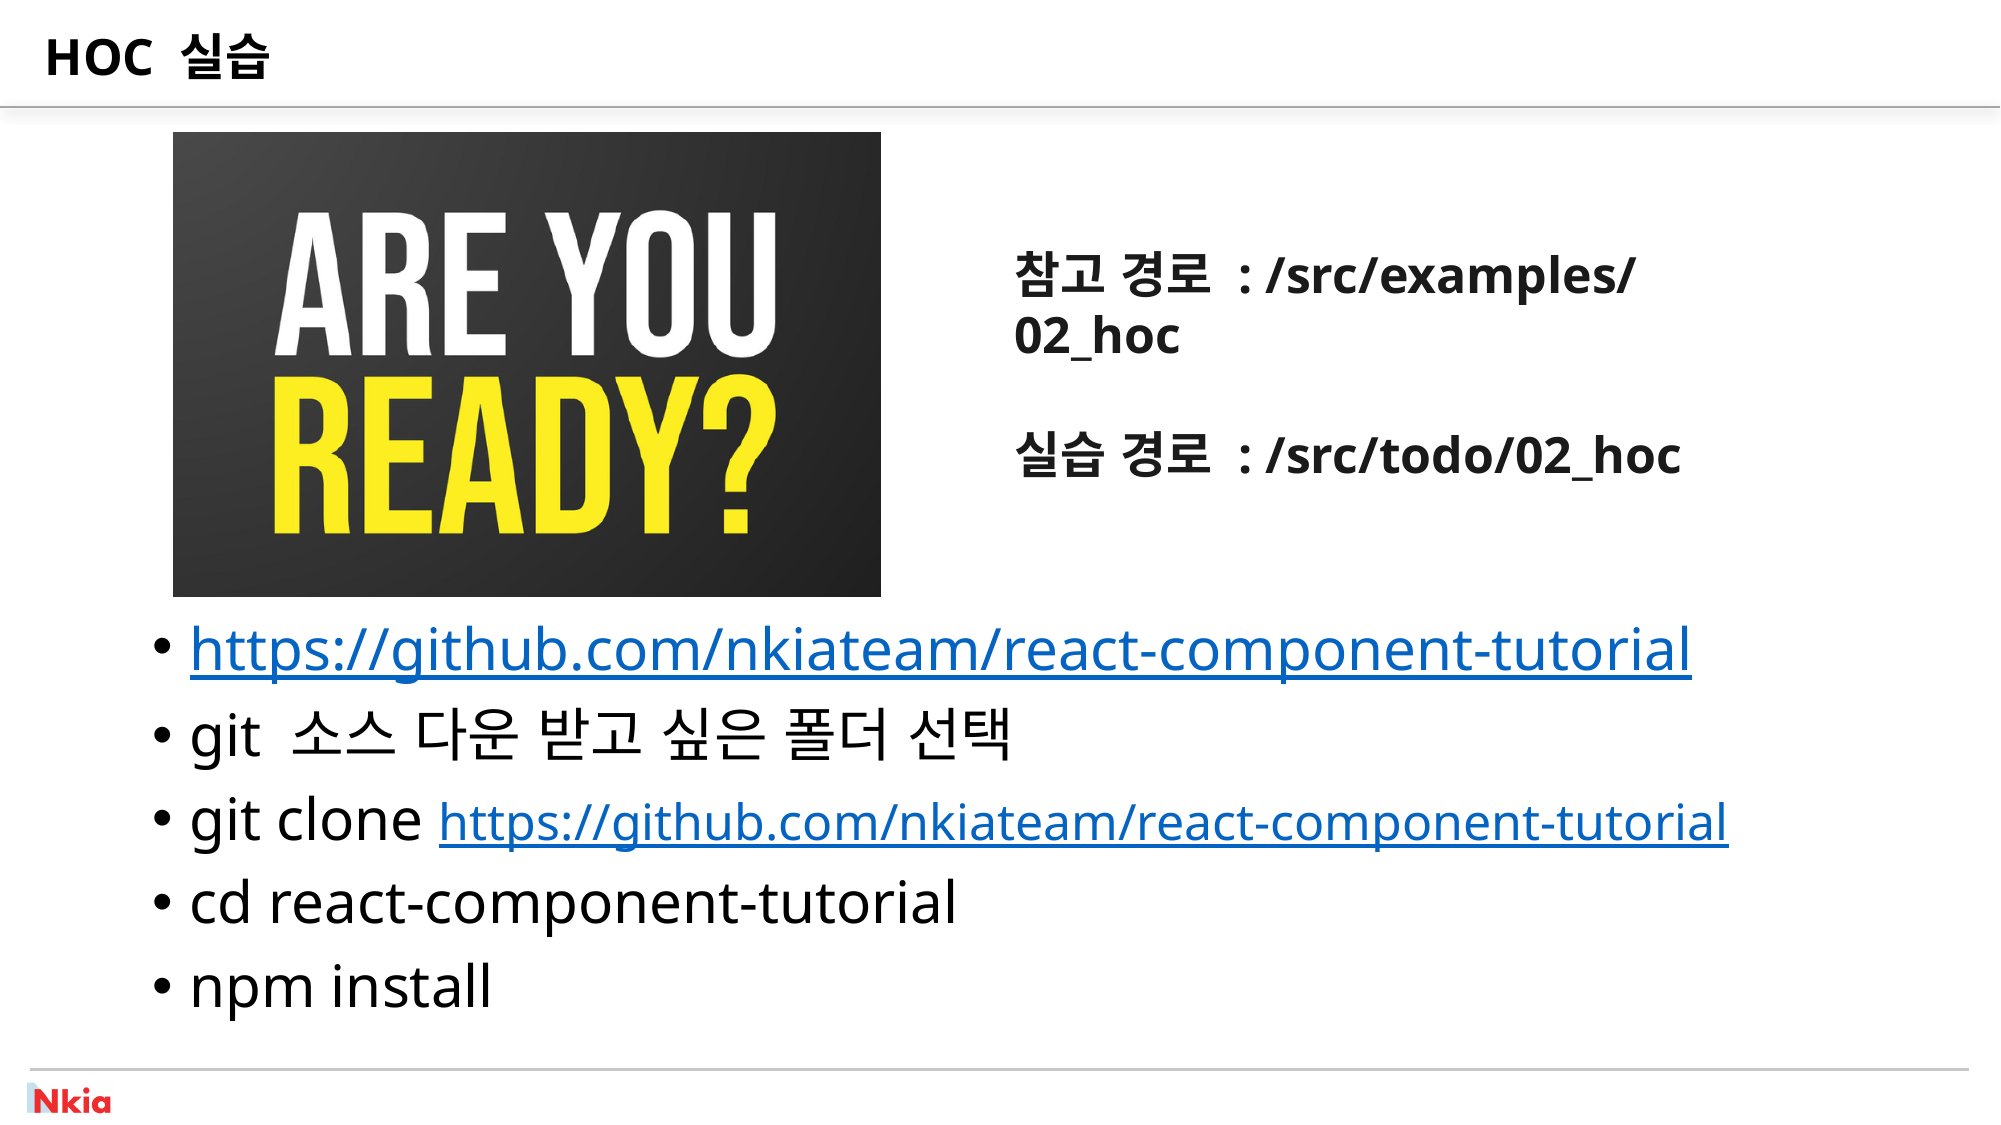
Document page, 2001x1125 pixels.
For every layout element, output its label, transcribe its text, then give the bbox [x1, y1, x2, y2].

picture [25, 1080, 113, 1115]
text_box 참고 경로 : /src/examples/02_hoc 실습 경로 : /src/todo/02_hoc [999, 235, 1808, 551]
title HOC 실습 [29, 24, 1970, 105]
text_box https://github.com/nkiateam/react-component-tutorial git 소스 다운 받고 싶은 폴더 선택 git clone https://github.com/nkiateam/react-component-tutorial cd react-component-tutorial npm install [137, 606, 1863, 1072]
picture [173, 132, 881, 597]
